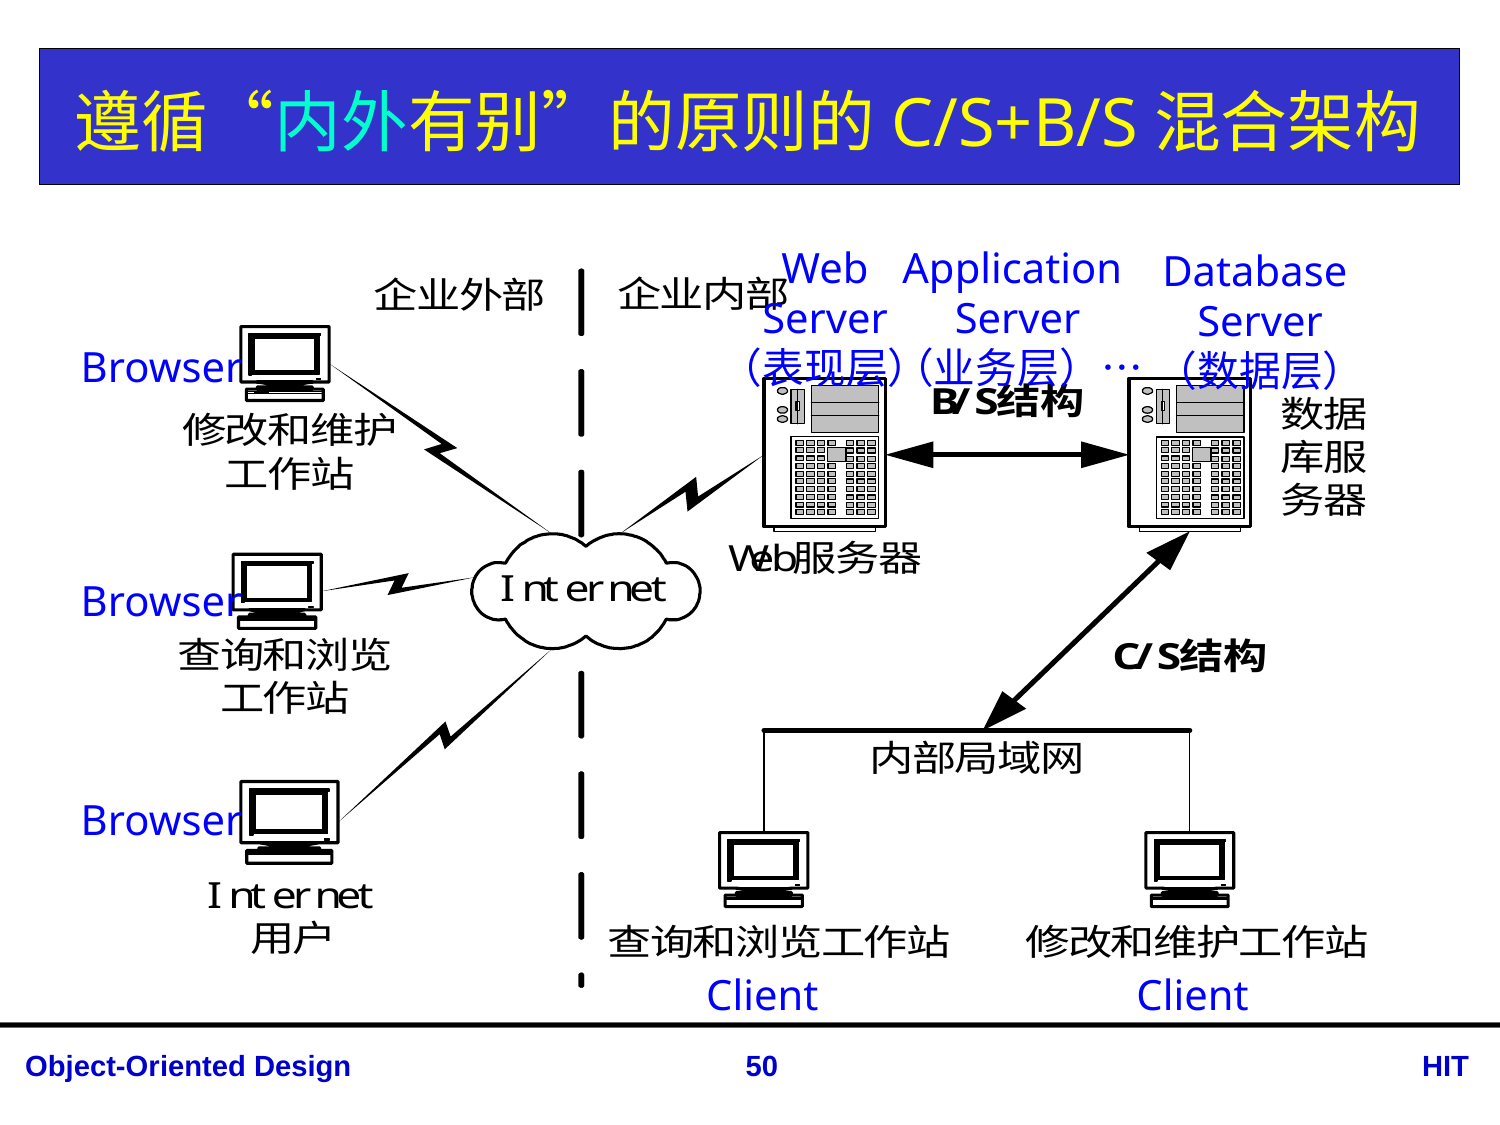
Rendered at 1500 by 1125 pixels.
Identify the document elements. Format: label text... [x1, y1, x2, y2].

text_box Browser [65, 786, 167, 852]
text_box Browser [65, 567, 167, 633]
text_box Application Server （业务层）… [877, 234, 1158, 263]
text_box Browser [65, 333, 167, 399]
title 遵循“内外有别”的原则的C/S+B/S混合架构 [38, 54, 1457, 185]
text_box Client [1121, 1001, 1264, 1027]
text_box Web Server （表现层） [705, 234, 877, 263]
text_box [172, 264, 1375, 993]
text_box Client [691, 1001, 834, 1027]
text_box Database Server （数据层） [1140, 237, 1380, 403]
